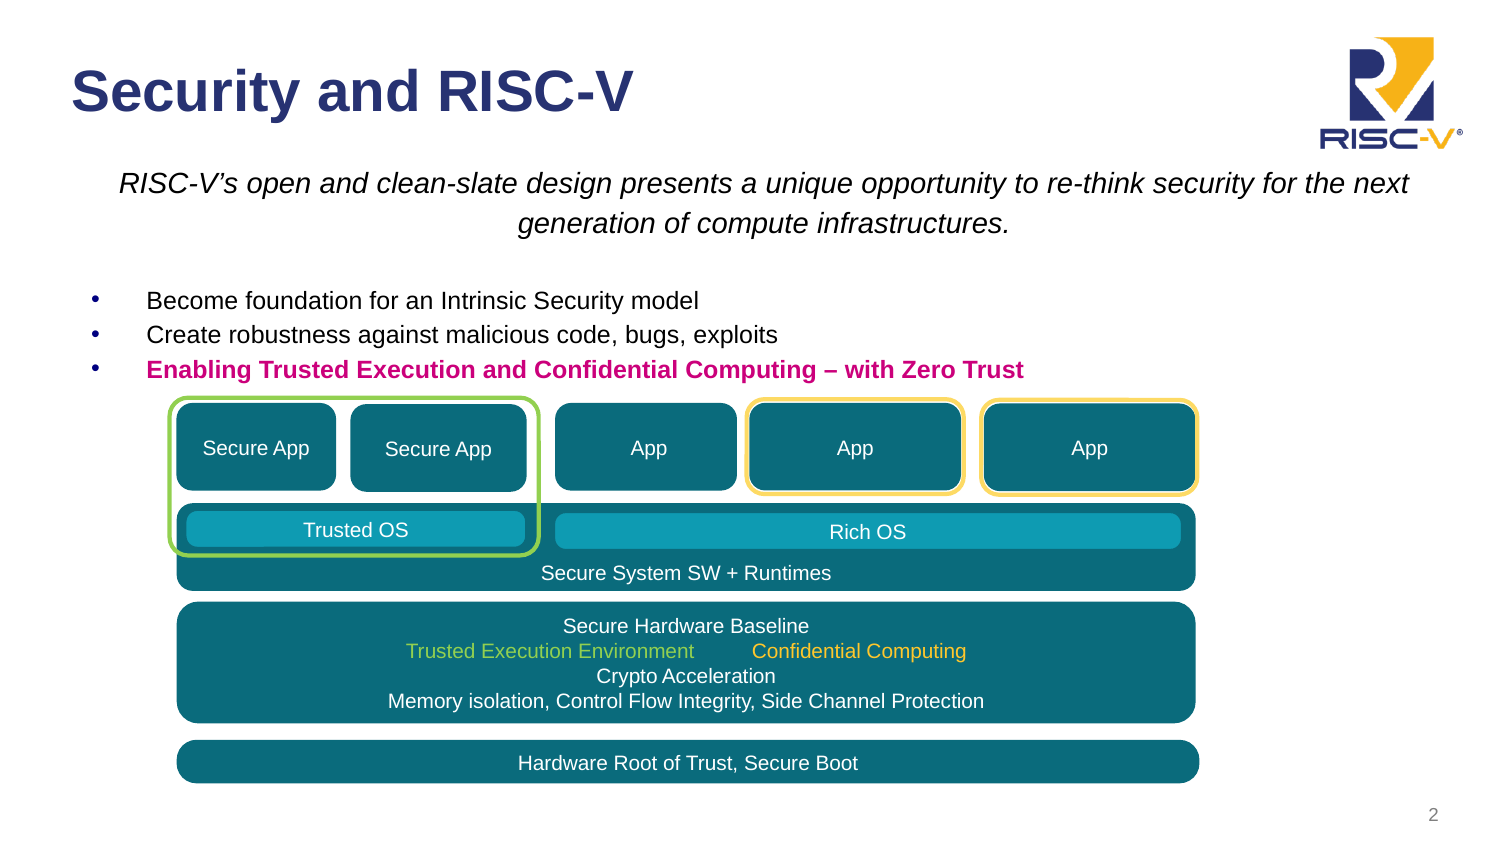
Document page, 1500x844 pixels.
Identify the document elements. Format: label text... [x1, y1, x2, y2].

picture [1320, 37, 1463, 149]
title Security and RISC-V [60, 35, 1375, 148]
slide_number 2 [1100, 792, 1450, 831]
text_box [169, 397, 1198, 782]
list RISC-V’s open and clean-slate design presents a unique opportunity to re-think security for the next generation of compute infrastructures. Become foundation for an Intrinsic Security model Create robustness against malicious code, bugs, exploits Enabling Trusted Execution and Confidential Computing – with Zero Trust [60, 153, 1450, 770]
